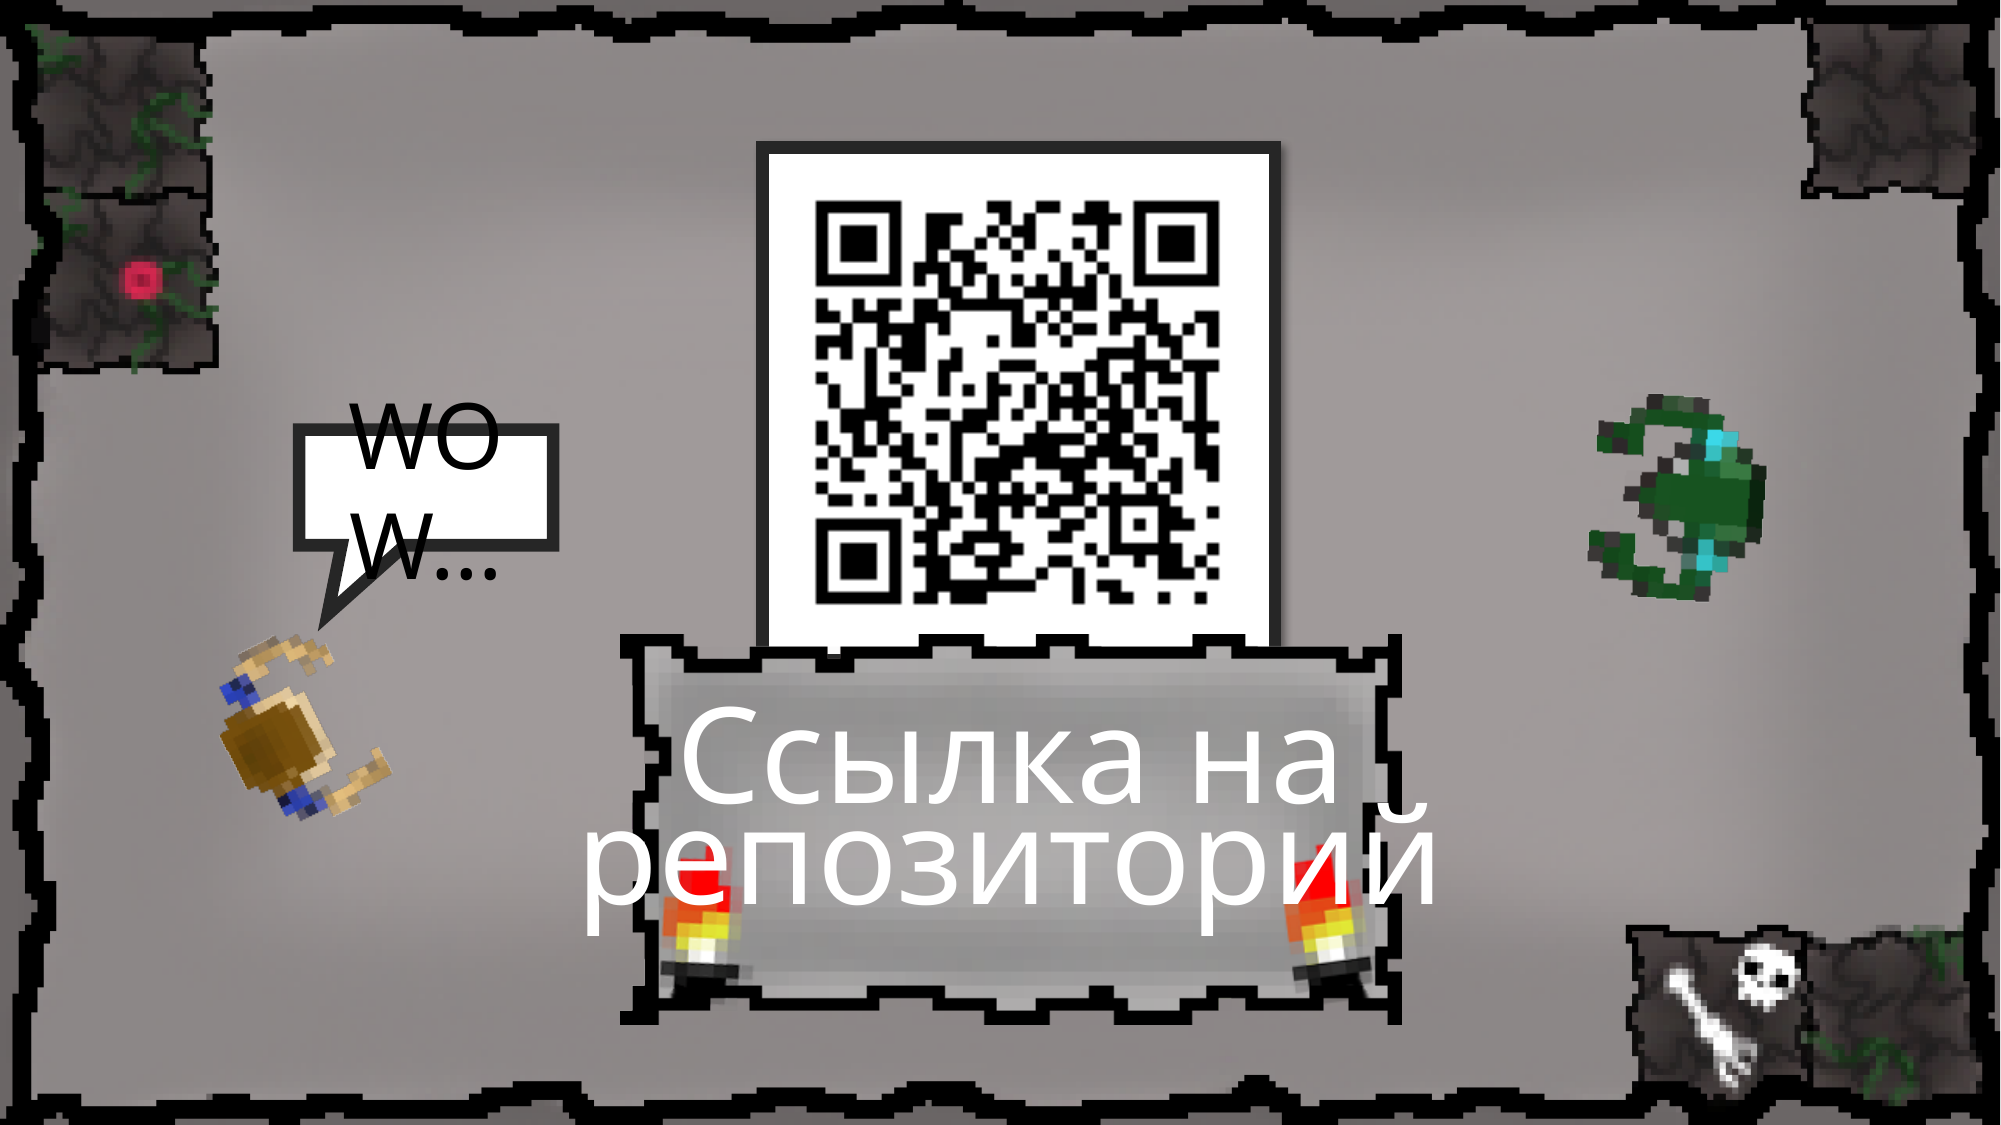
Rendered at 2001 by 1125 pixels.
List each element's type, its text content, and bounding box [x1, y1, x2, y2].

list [768, 153, 1269, 634]
text_box WOW… [298, 428, 555, 571]
title Ссылка на репозиторий [1402, 720, 1782, 939]
title Ссылка на репозиторий [240, 720, 620, 939]
picture [0, 0, 2001, 1125]
